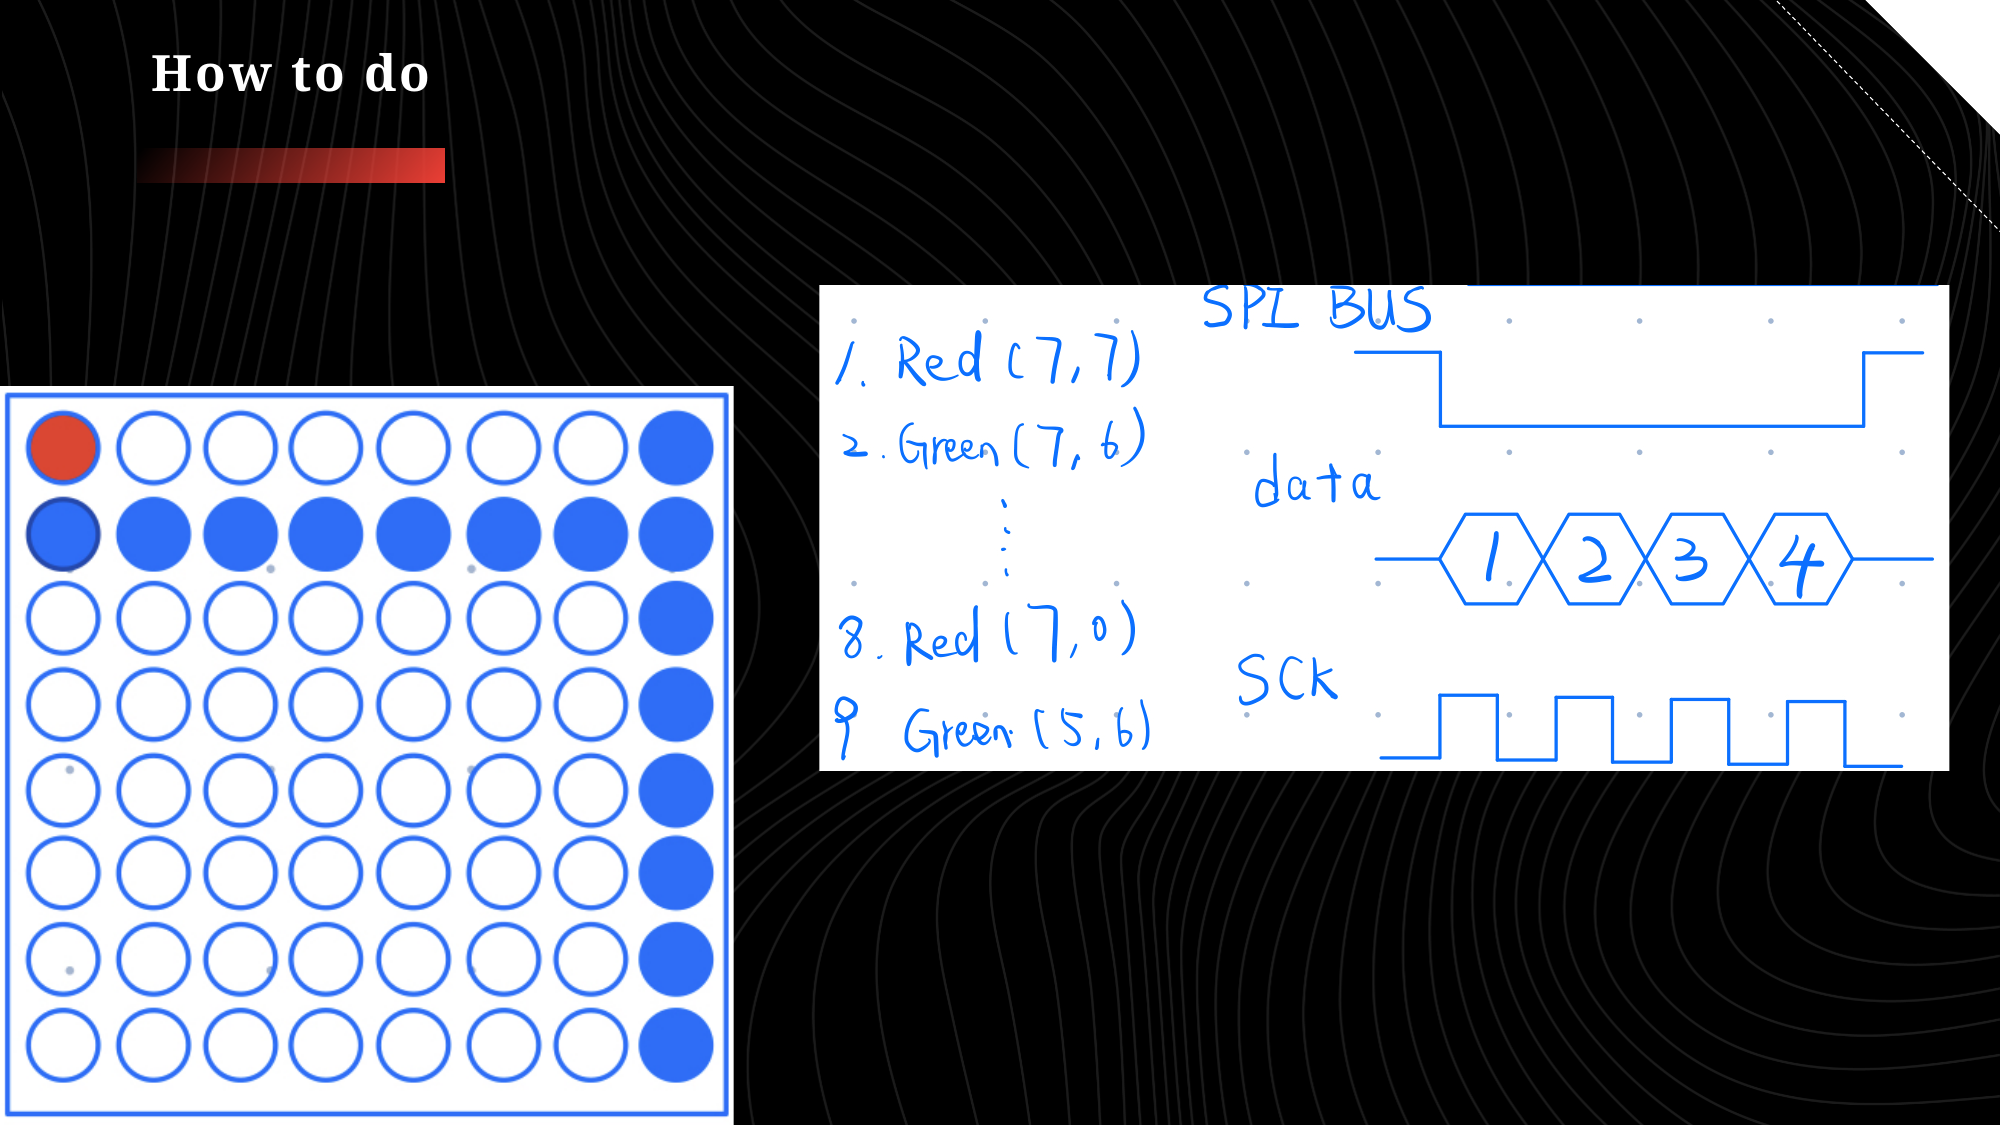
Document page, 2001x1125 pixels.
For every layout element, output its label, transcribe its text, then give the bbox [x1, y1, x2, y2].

picture [819, 285, 1950, 771]
picture [0, 386, 734, 1125]
title How to do [136, 27, 1863, 124]
